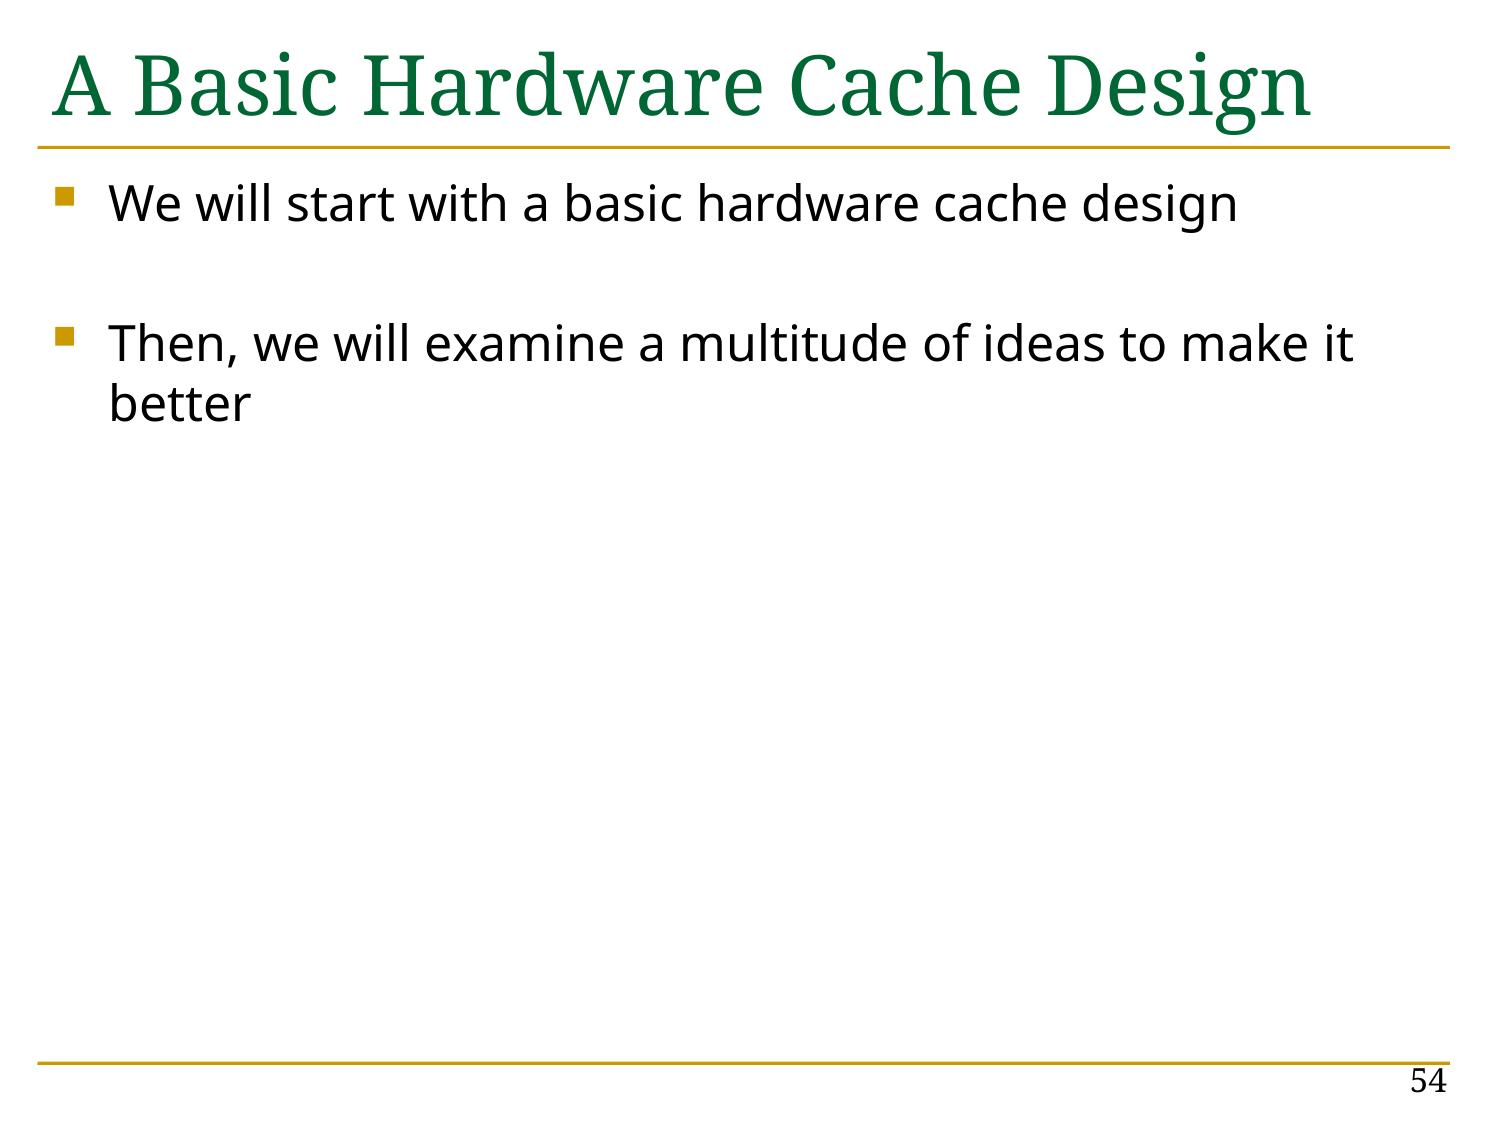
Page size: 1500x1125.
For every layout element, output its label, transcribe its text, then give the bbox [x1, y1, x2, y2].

title A Basic Hardware Cache Design [37, 24, 1450, 163]
slide_number 54 [1111, 1036, 1462, 1112]
list We will start with a basic hardware cache design Then, we will examine a multitude of ideas to make it better [37, 163, 1450, 1016]
